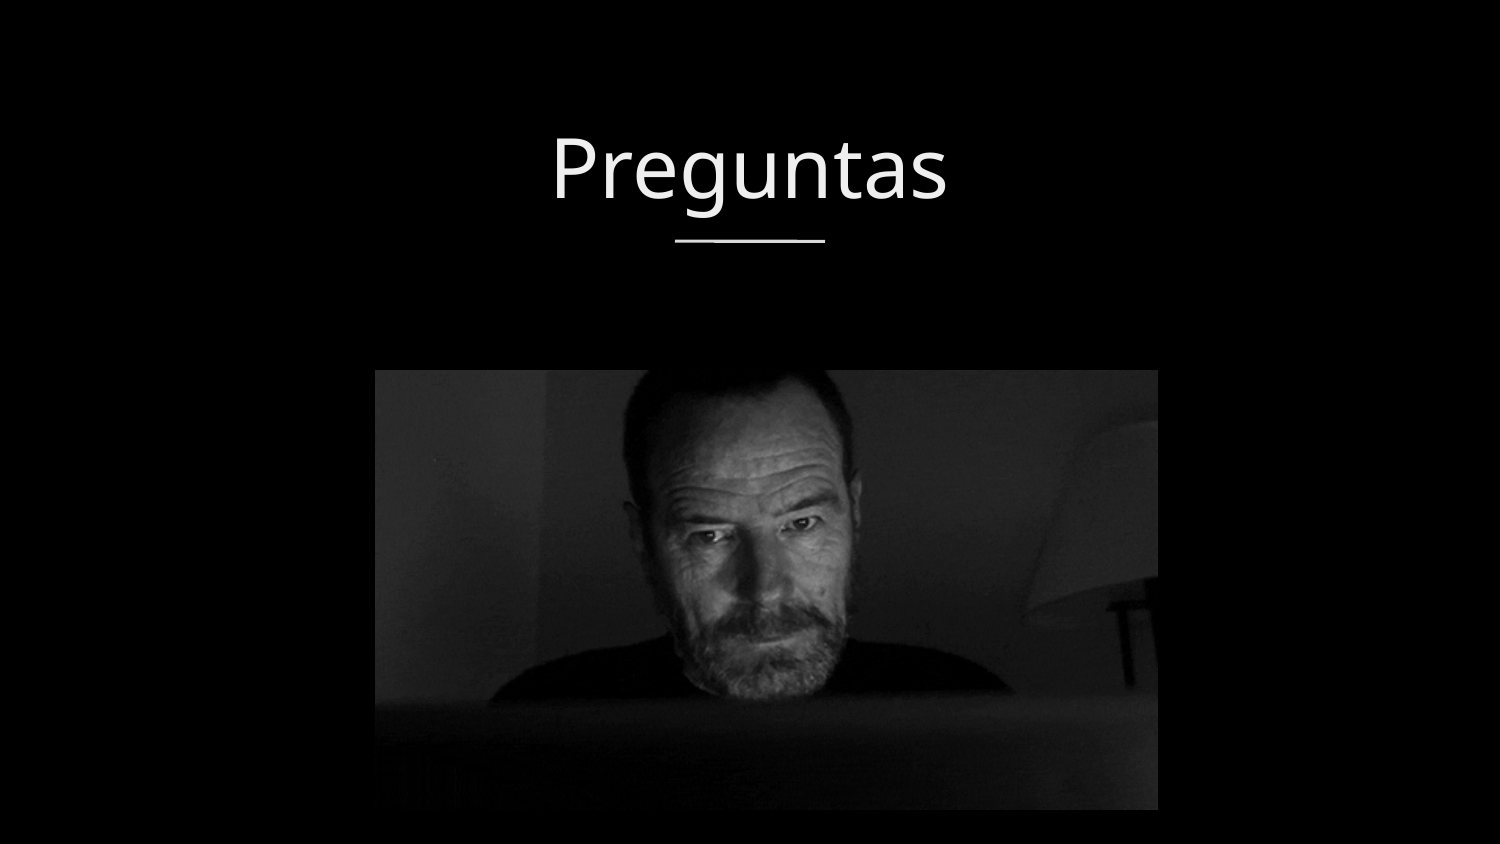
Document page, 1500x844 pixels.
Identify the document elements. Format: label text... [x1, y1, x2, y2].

picture [375, 370, 1158, 810]
text_box Preguntas [0, 122, 1500, 208]
